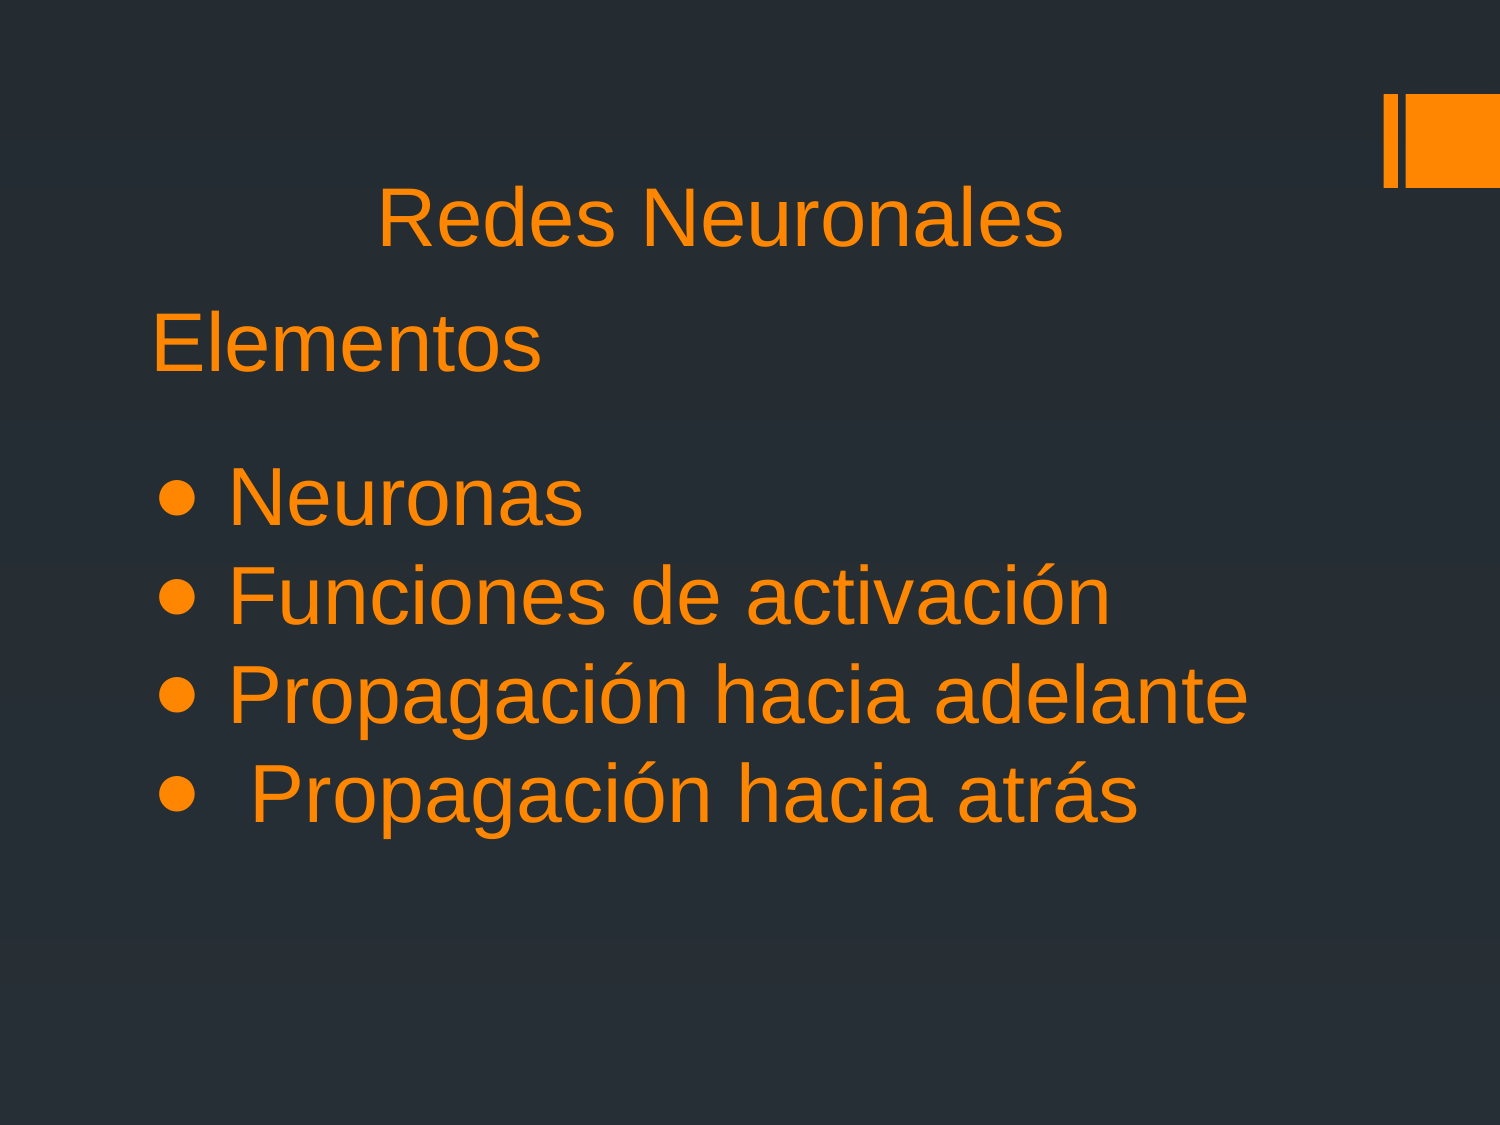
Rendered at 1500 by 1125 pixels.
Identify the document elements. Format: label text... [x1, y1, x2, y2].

text_box Elementos [135, 255, 760, 396]
text_box Neuronas Funciones de activación Propagación hacia adelante Propagación hacia atrás [137, 432, 1424, 846]
title Redes Neuronales [361, 130, 1113, 271]
